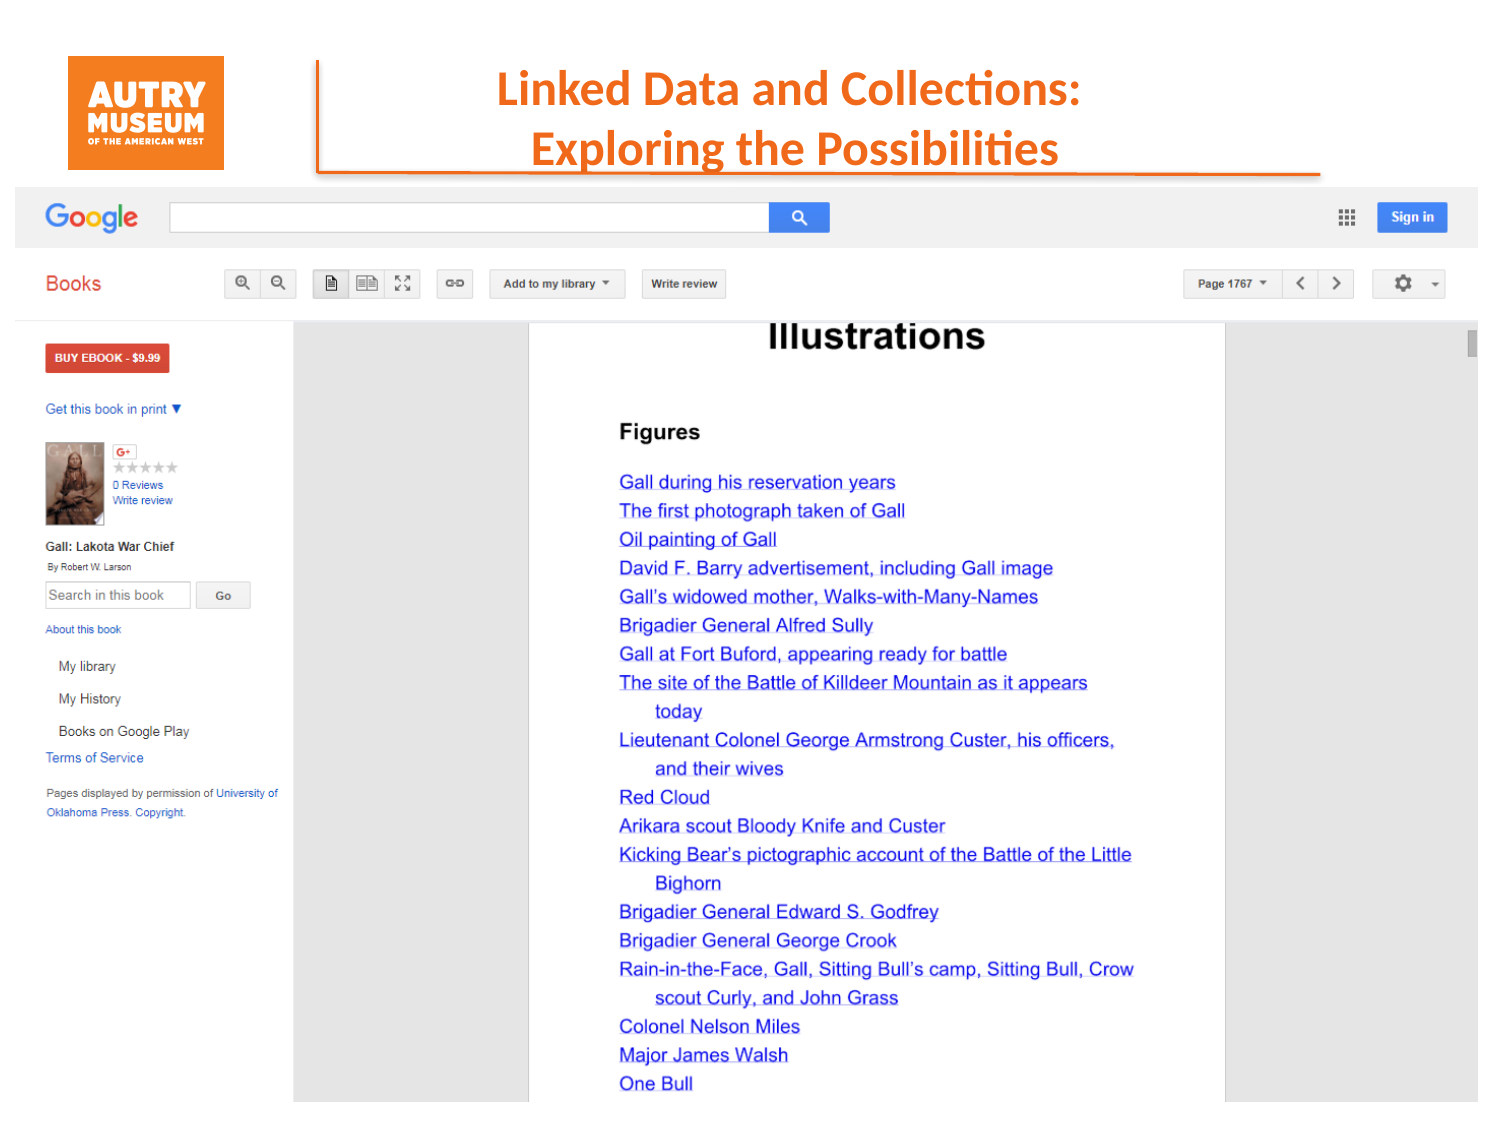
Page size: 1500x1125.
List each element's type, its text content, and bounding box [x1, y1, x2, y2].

picture [68, 56, 225, 170]
picture [14, 187, 1478, 1102]
title Linked Data and Collections: Exploring the Possibilities [348, 61, 1243, 169]
